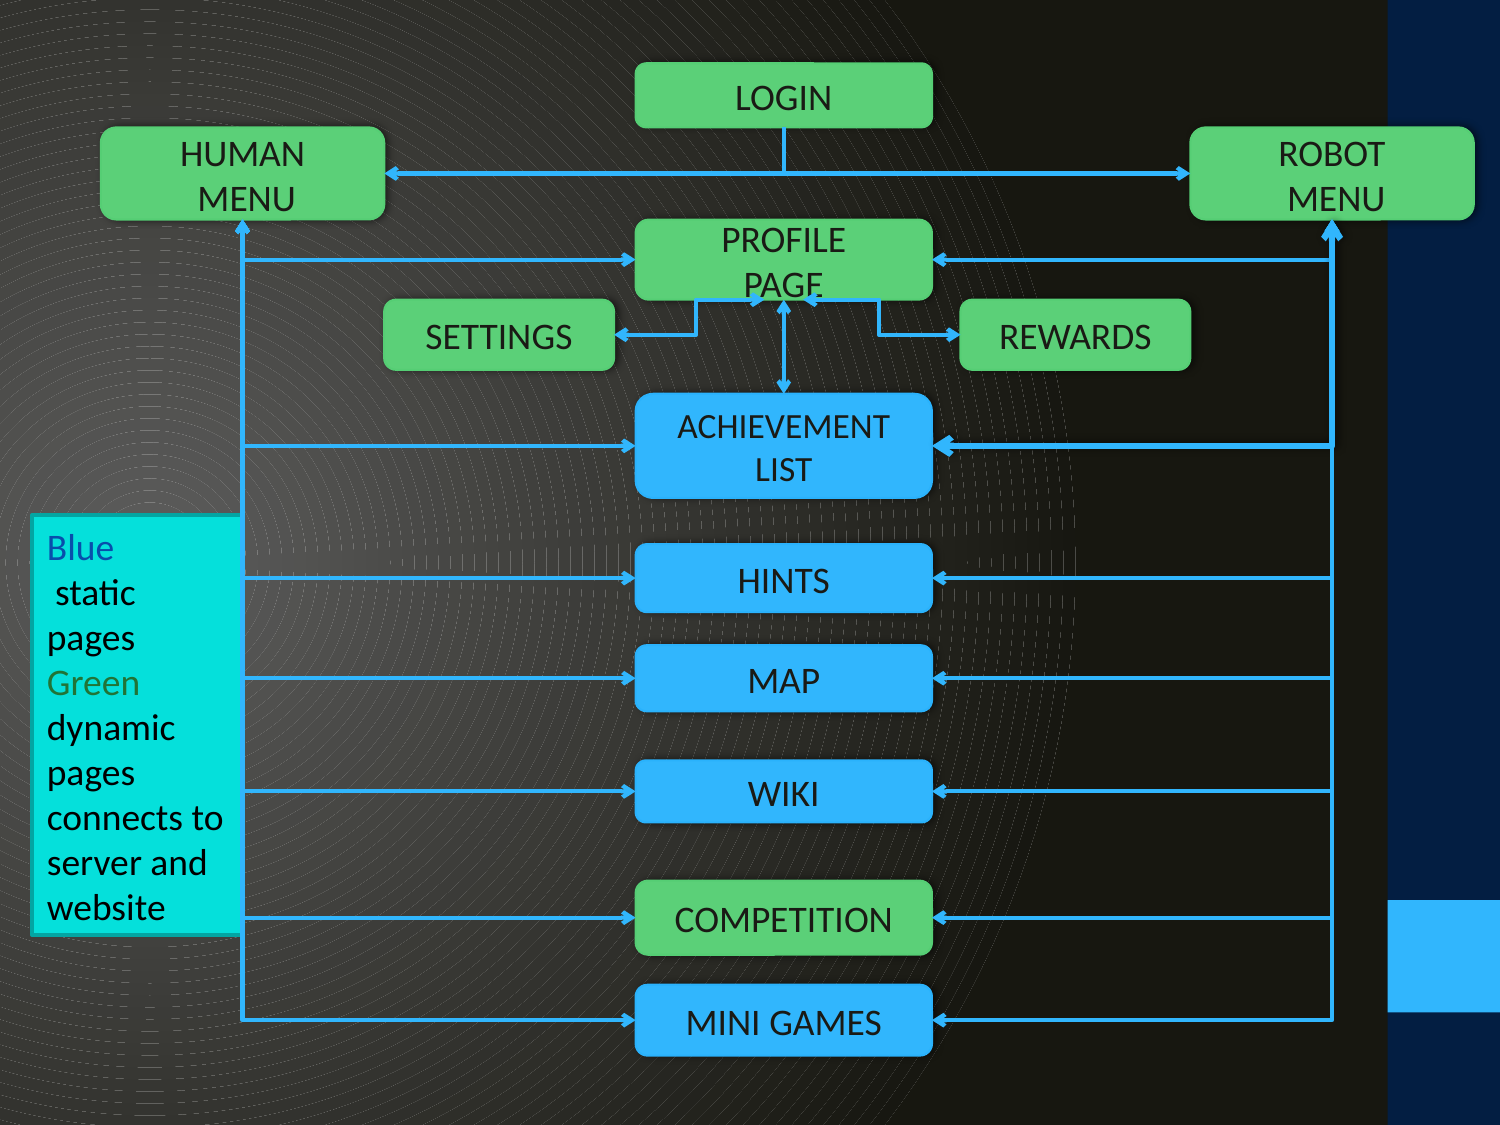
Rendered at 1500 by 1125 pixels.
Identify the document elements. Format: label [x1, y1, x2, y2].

text_box [31, 62, 1475, 1057]
